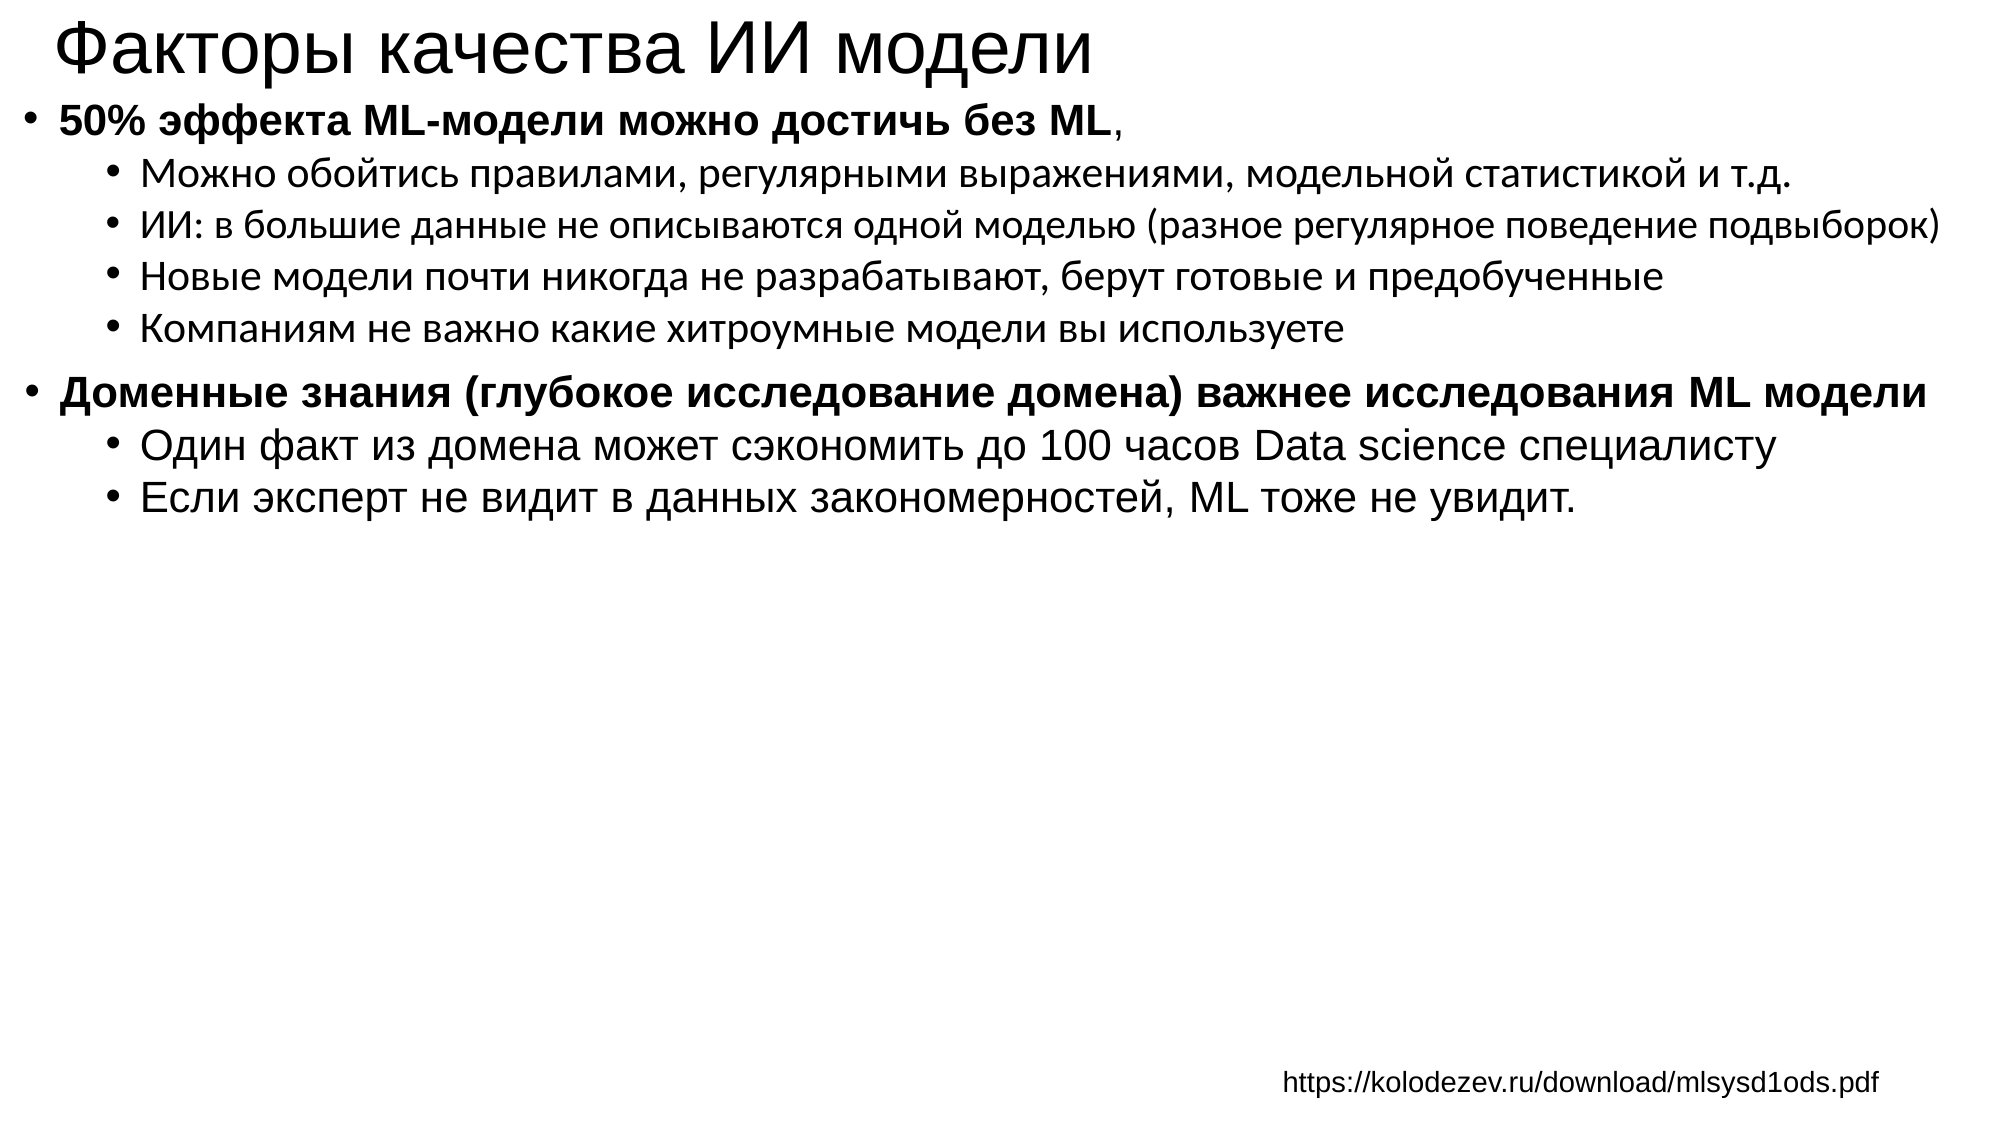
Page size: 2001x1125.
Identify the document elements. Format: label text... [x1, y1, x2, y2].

text_box https://kolodezev.ru/download/mlsysd1ods.pdf [1267, 1055, 1954, 1106]
list 50% эффекта ML-модели можно достичь без ML, Можно обойтись правилами, регулярными выражениями, модельной статистикой и т.д. ИИ: в большие данные не описываются одной моделью (разное регулярное поведение подвыборок) Новые модели почти никогда не разрабатывают, берут готовые и предобученные Компаниям не важно какие хитроумные модели вы используете Доменные знания (глубокое исследование домена) важнее исследования ML модели Один факт из домена может сэкономить до 100 часов Data science специалисту Если эксперт не видит в данных закономерностей, ML тоже не увидит. [8, 84, 2000, 1099]
title Факторы качества ИИ модели [38, 0, 1850, 84]
